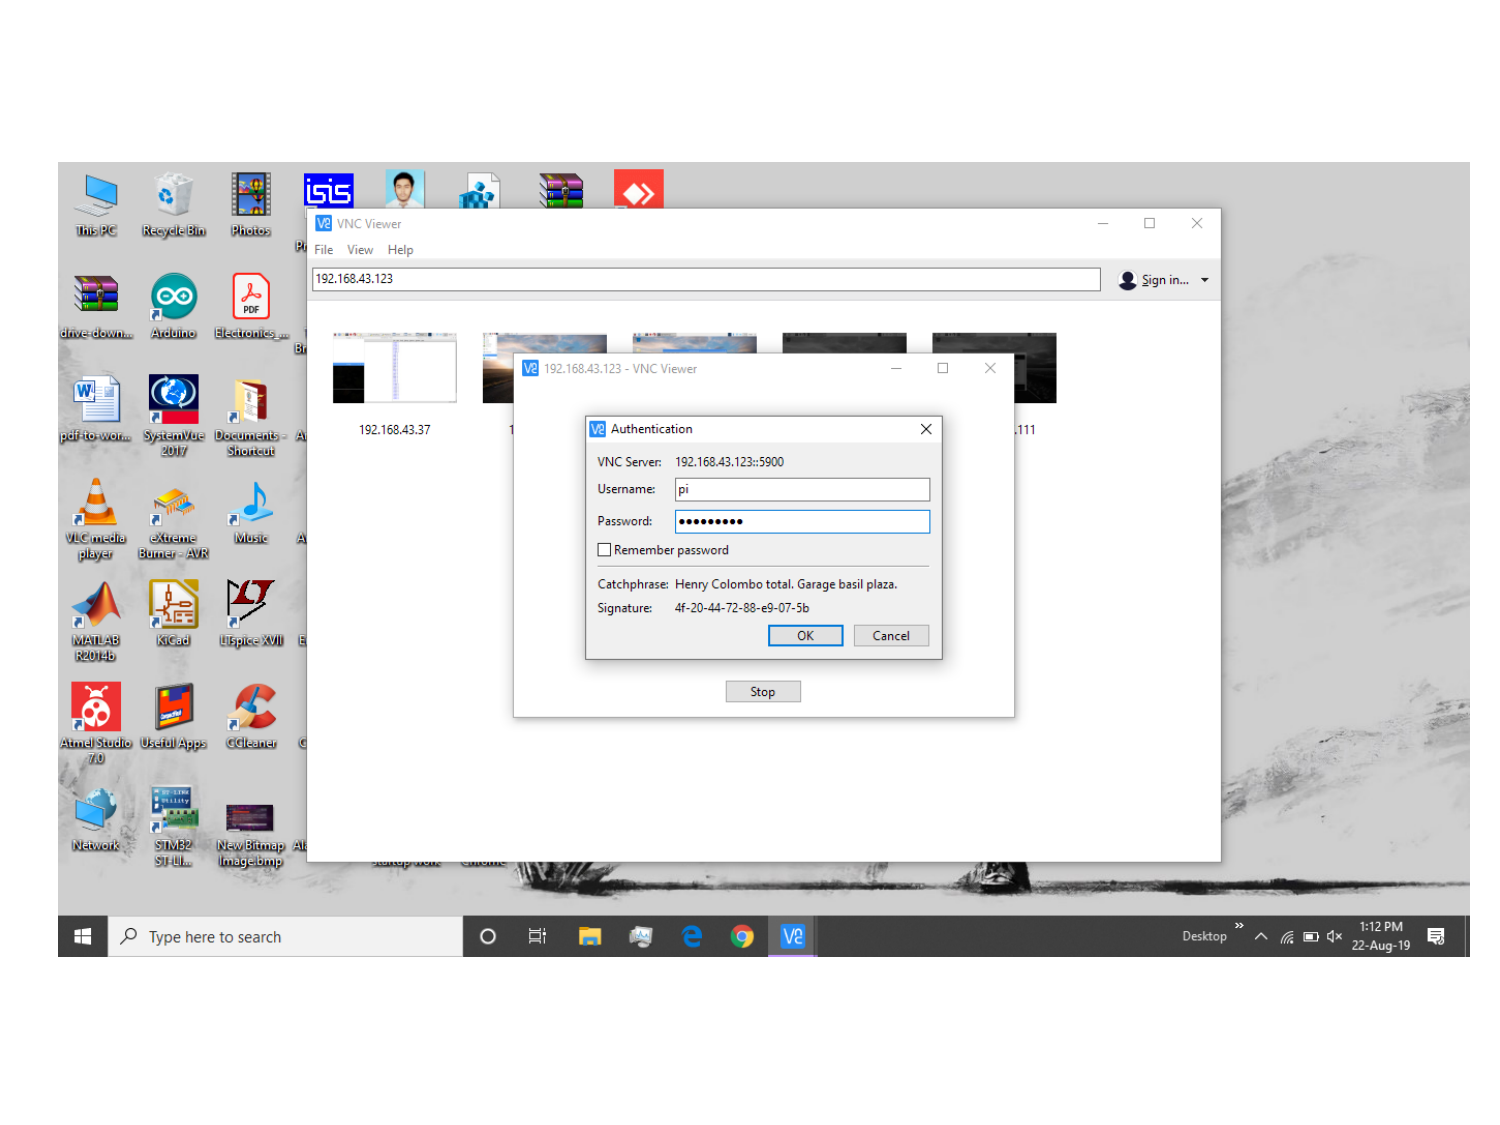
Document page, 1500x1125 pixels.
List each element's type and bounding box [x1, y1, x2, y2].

picture [57, 162, 1471, 957]
